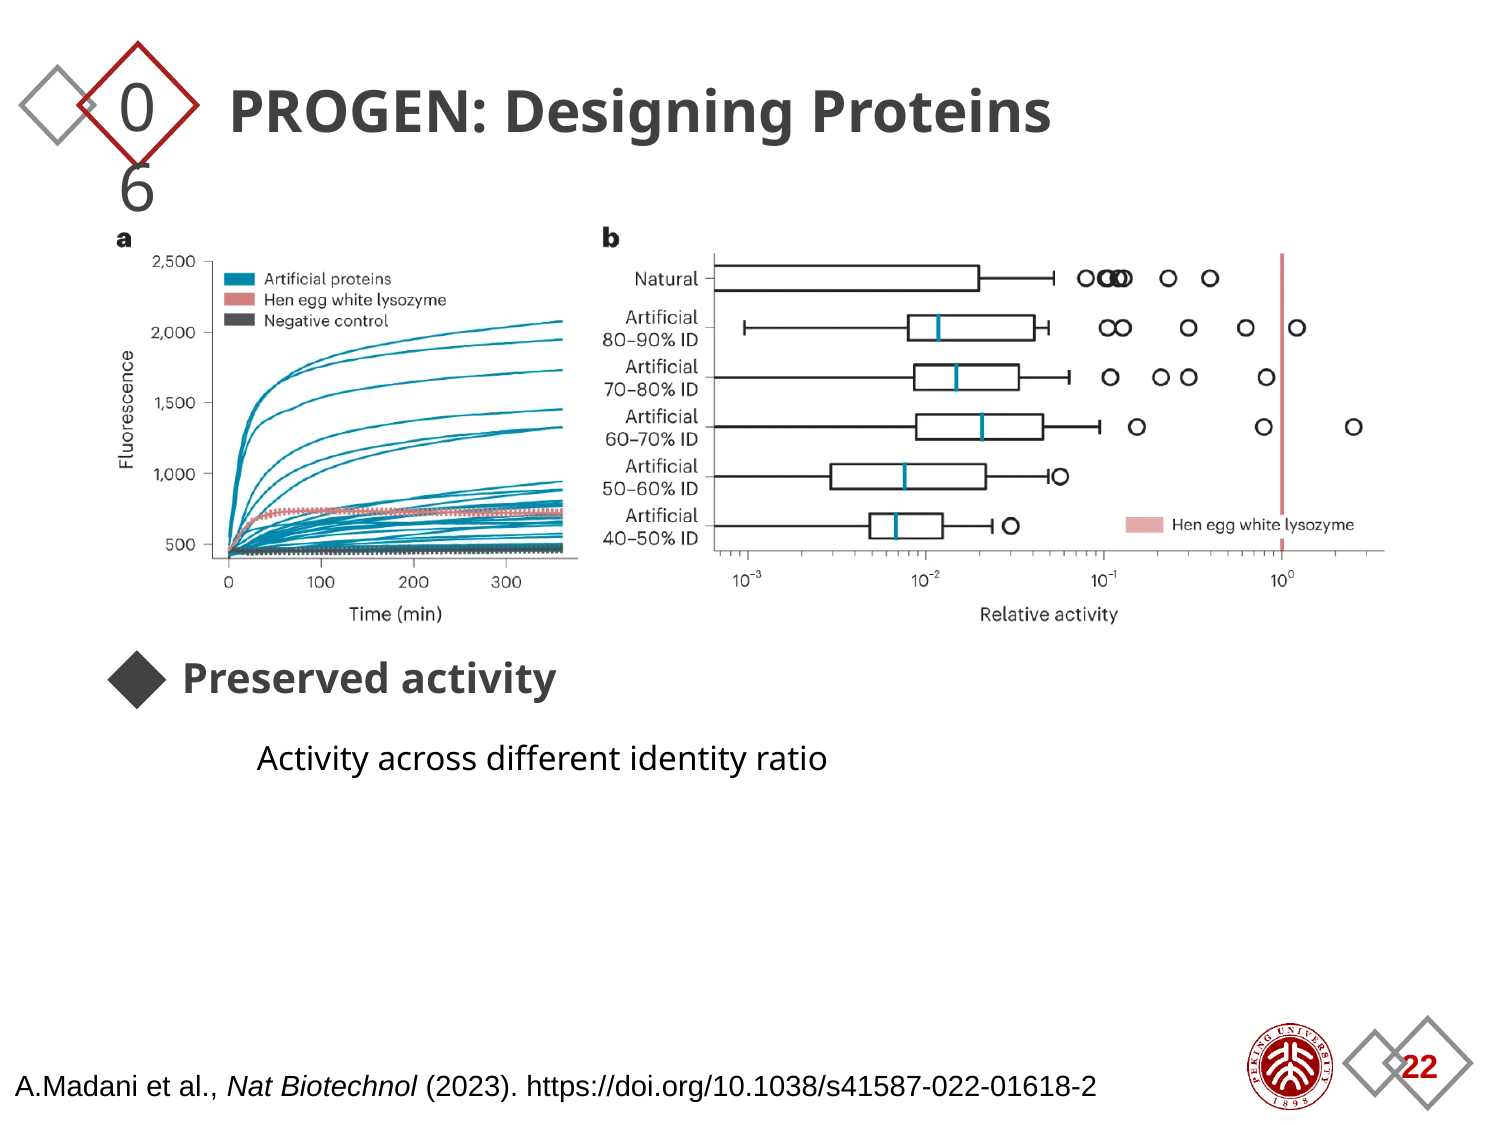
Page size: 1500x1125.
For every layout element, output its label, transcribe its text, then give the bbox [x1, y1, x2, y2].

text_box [166, 644, 1399, 778]
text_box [21, 43, 1471, 1108]
picture [107, 218, 1393, 631]
text_box A.Madani et al., Nat Biotechnol (2023). https://doi.org/10.1038/s41587-022-01618-2 [0, 1059, 1160, 1110]
